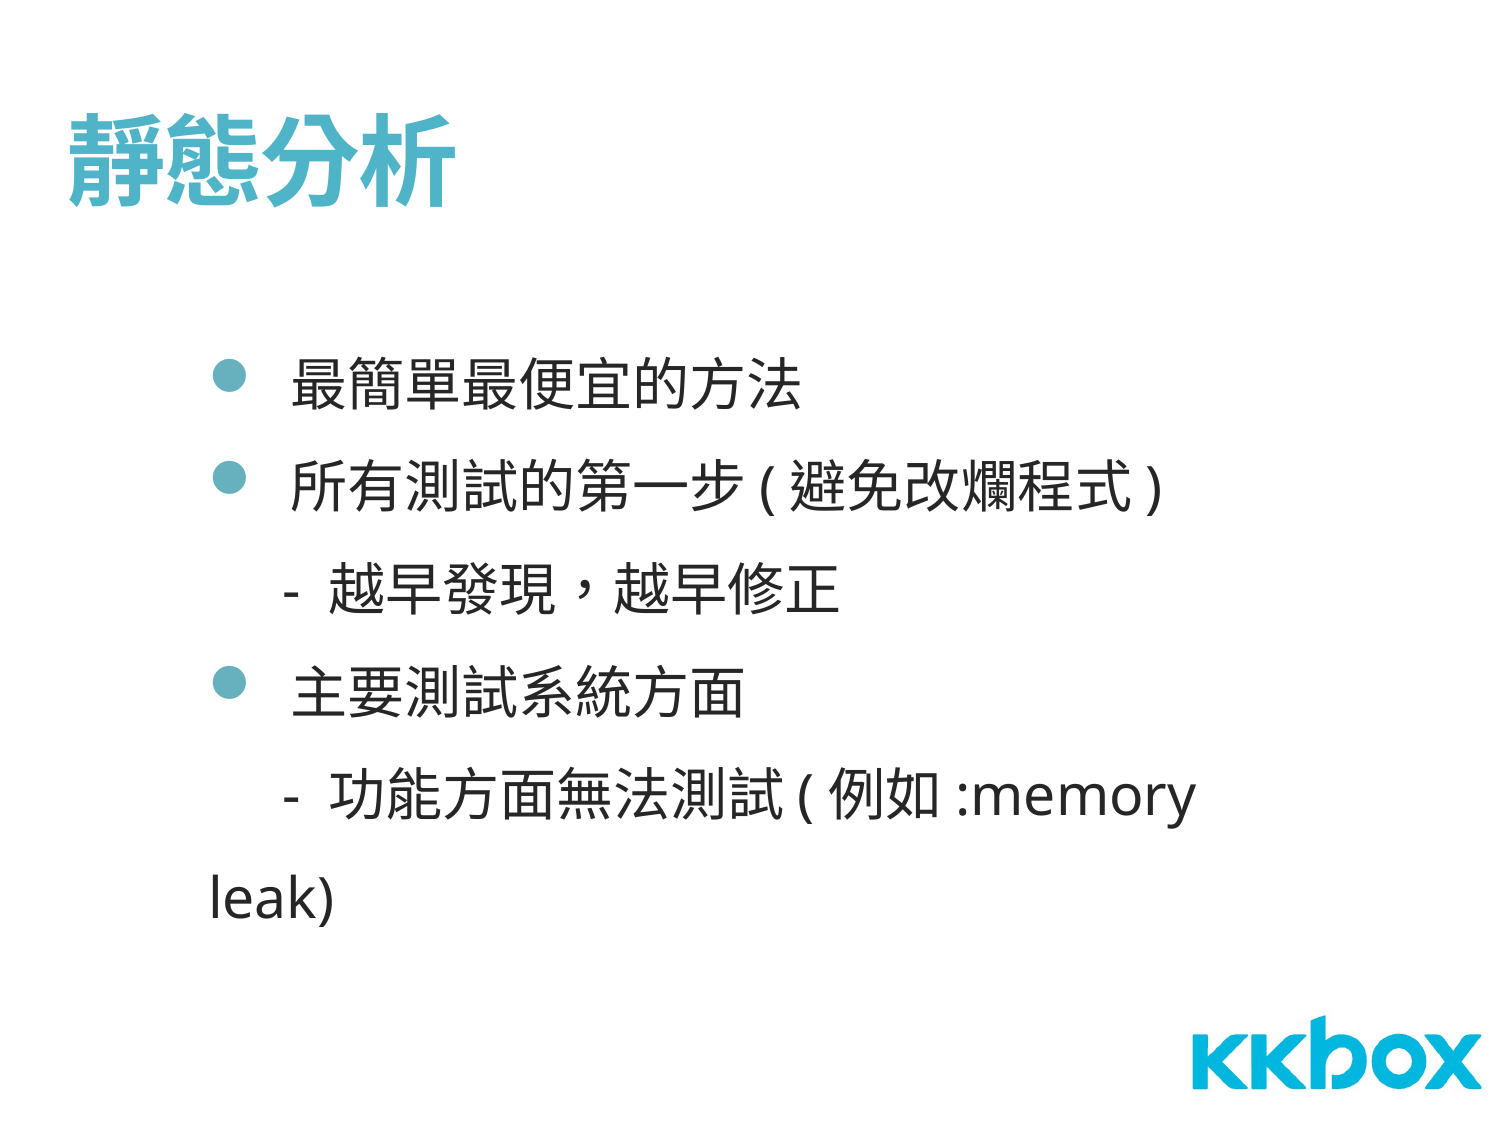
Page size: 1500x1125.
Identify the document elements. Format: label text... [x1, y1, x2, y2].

title 靜態分析 [51, 97, 1449, 252]
picture [1180, 1002, 1488, 1113]
list 最簡單最便宜的方法 所有測試的第一步(避免改爛程式) - 越早發現，越早修正 主要測試系統方面 - 功能方面無法測試(例如:memory leak) [193, 298, 1307, 949]
